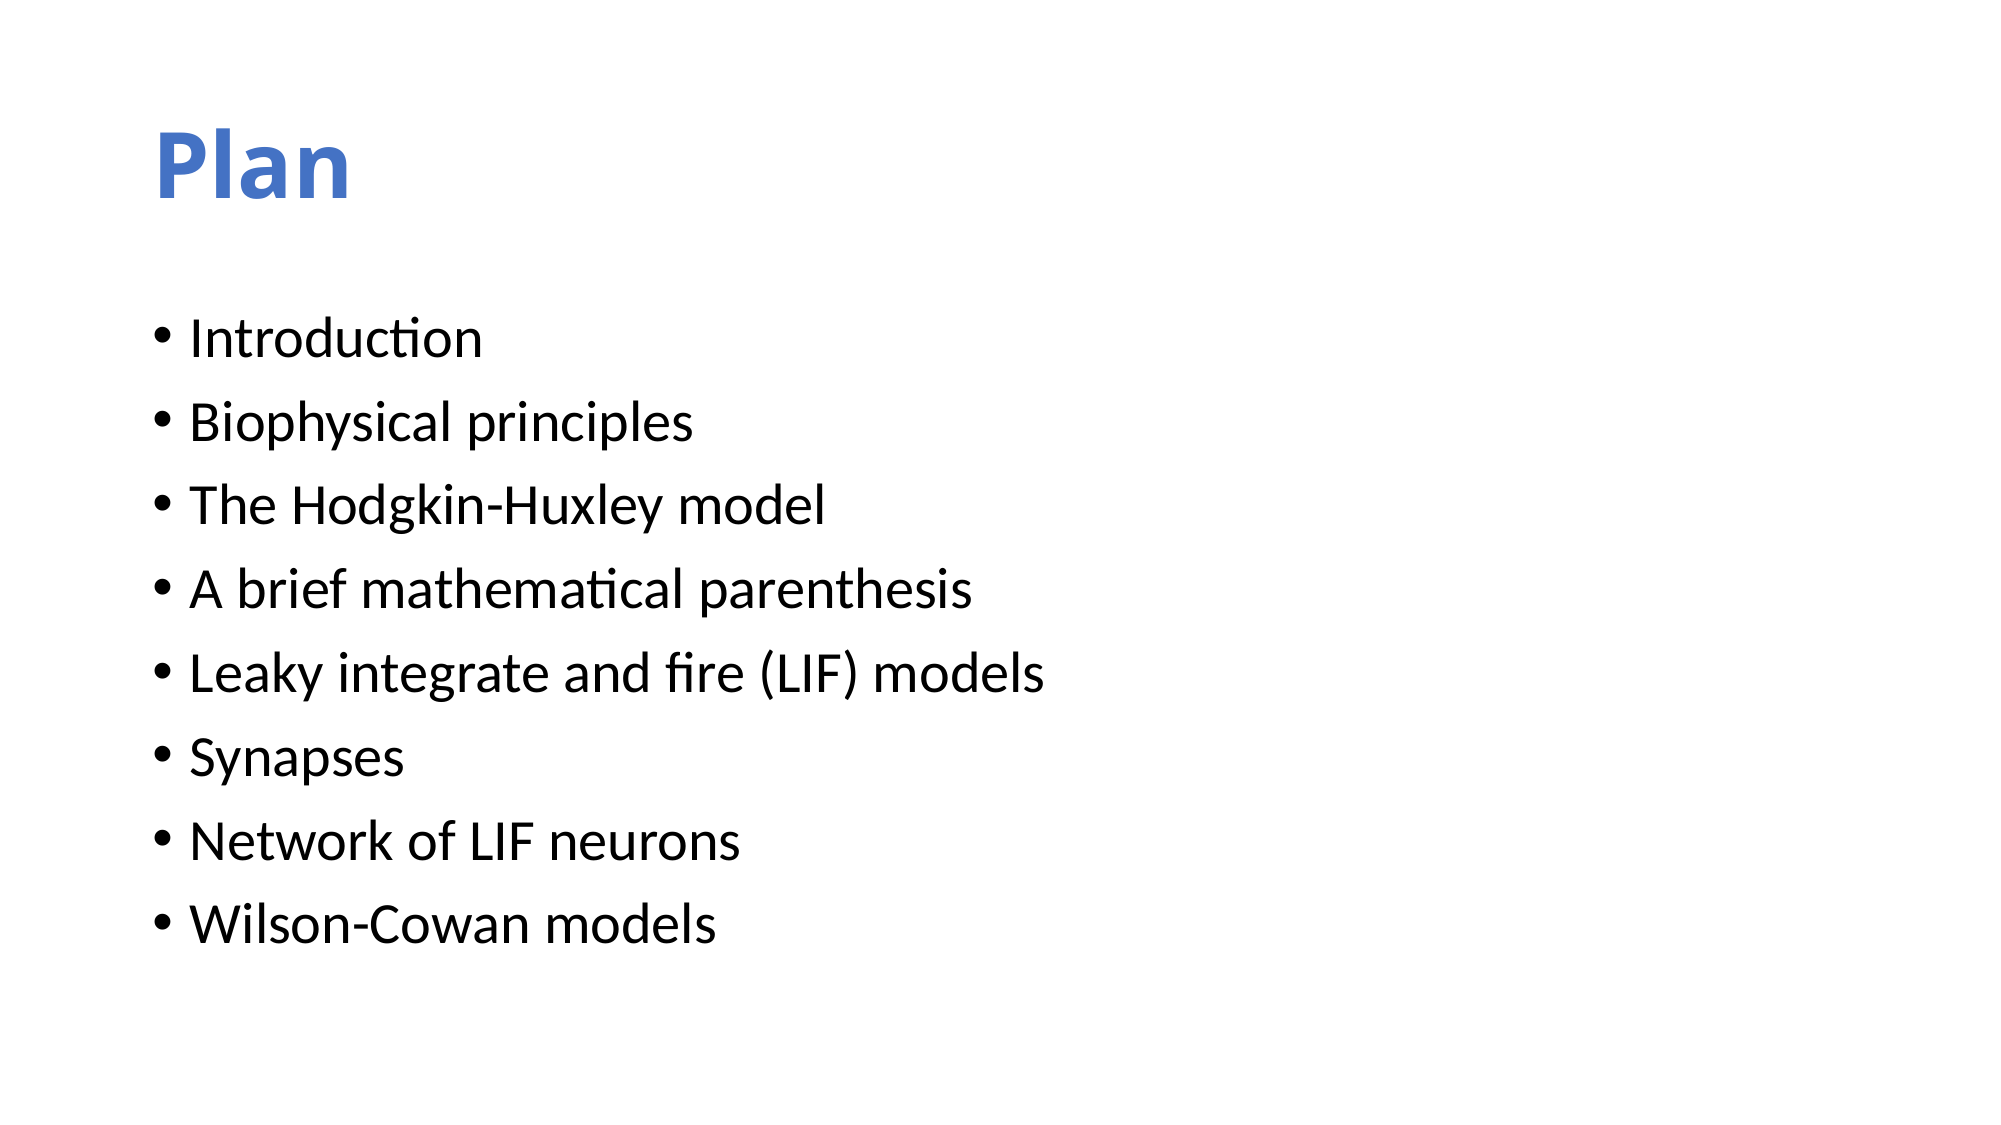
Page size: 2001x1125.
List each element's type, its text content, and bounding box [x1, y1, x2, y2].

list Introduction Biophysical principles The Hodgkin-Huxley model A brief mathematical parenthesis Leaky integrate and fire (LIF) models Synapses Network of LIF neurons Wilson-Cowan models [137, 299, 1863, 1014]
title Plan [137, 59, 1863, 278]
